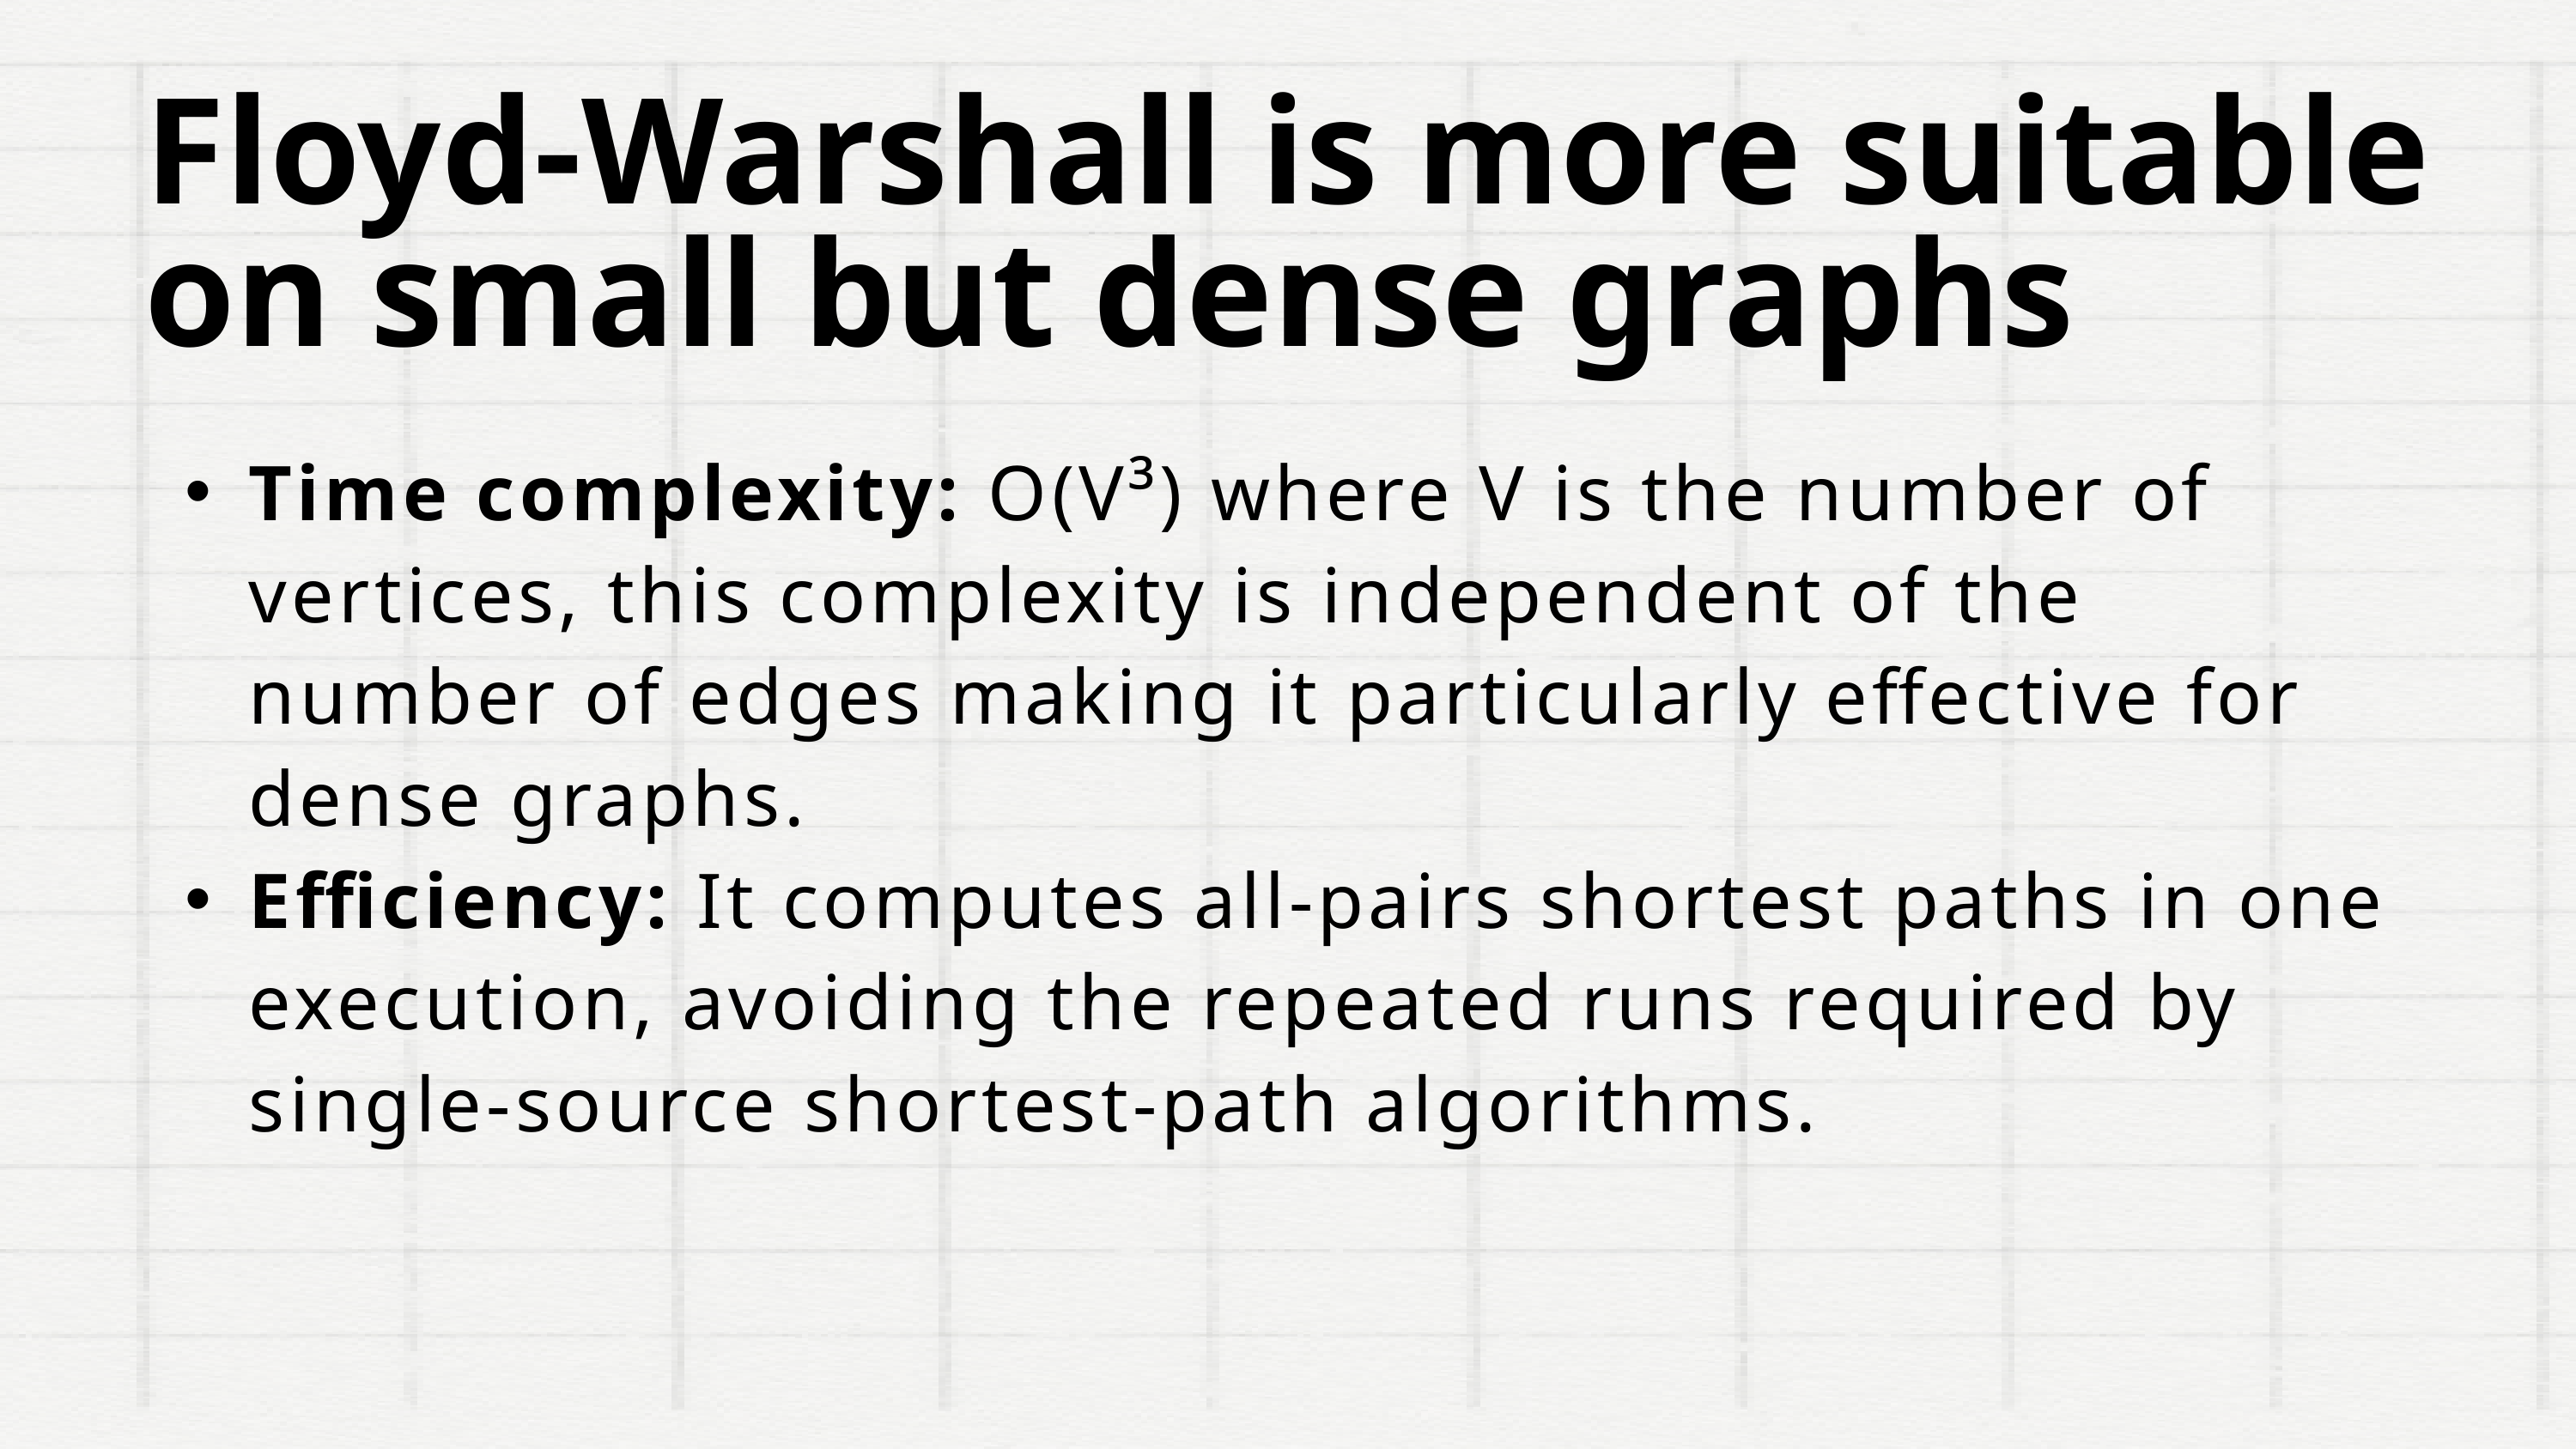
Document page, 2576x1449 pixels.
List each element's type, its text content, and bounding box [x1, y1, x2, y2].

text_box [0, 0, 2576, 1449]
text_box Floyd-Warshall is more suitable on small but dense graphs [144, 91, 2491, 376]
text_box Time complexity: O(V³) where V is the number of vertices, this complexity is independent of the number of edges making it particularly effective for dense graphs. Efficiency: It computes all-pairs shortest paths in one execution, avoiding the repeated runs required by single-source shortest-path algorithms. [120, 433, 2391, 1147]
